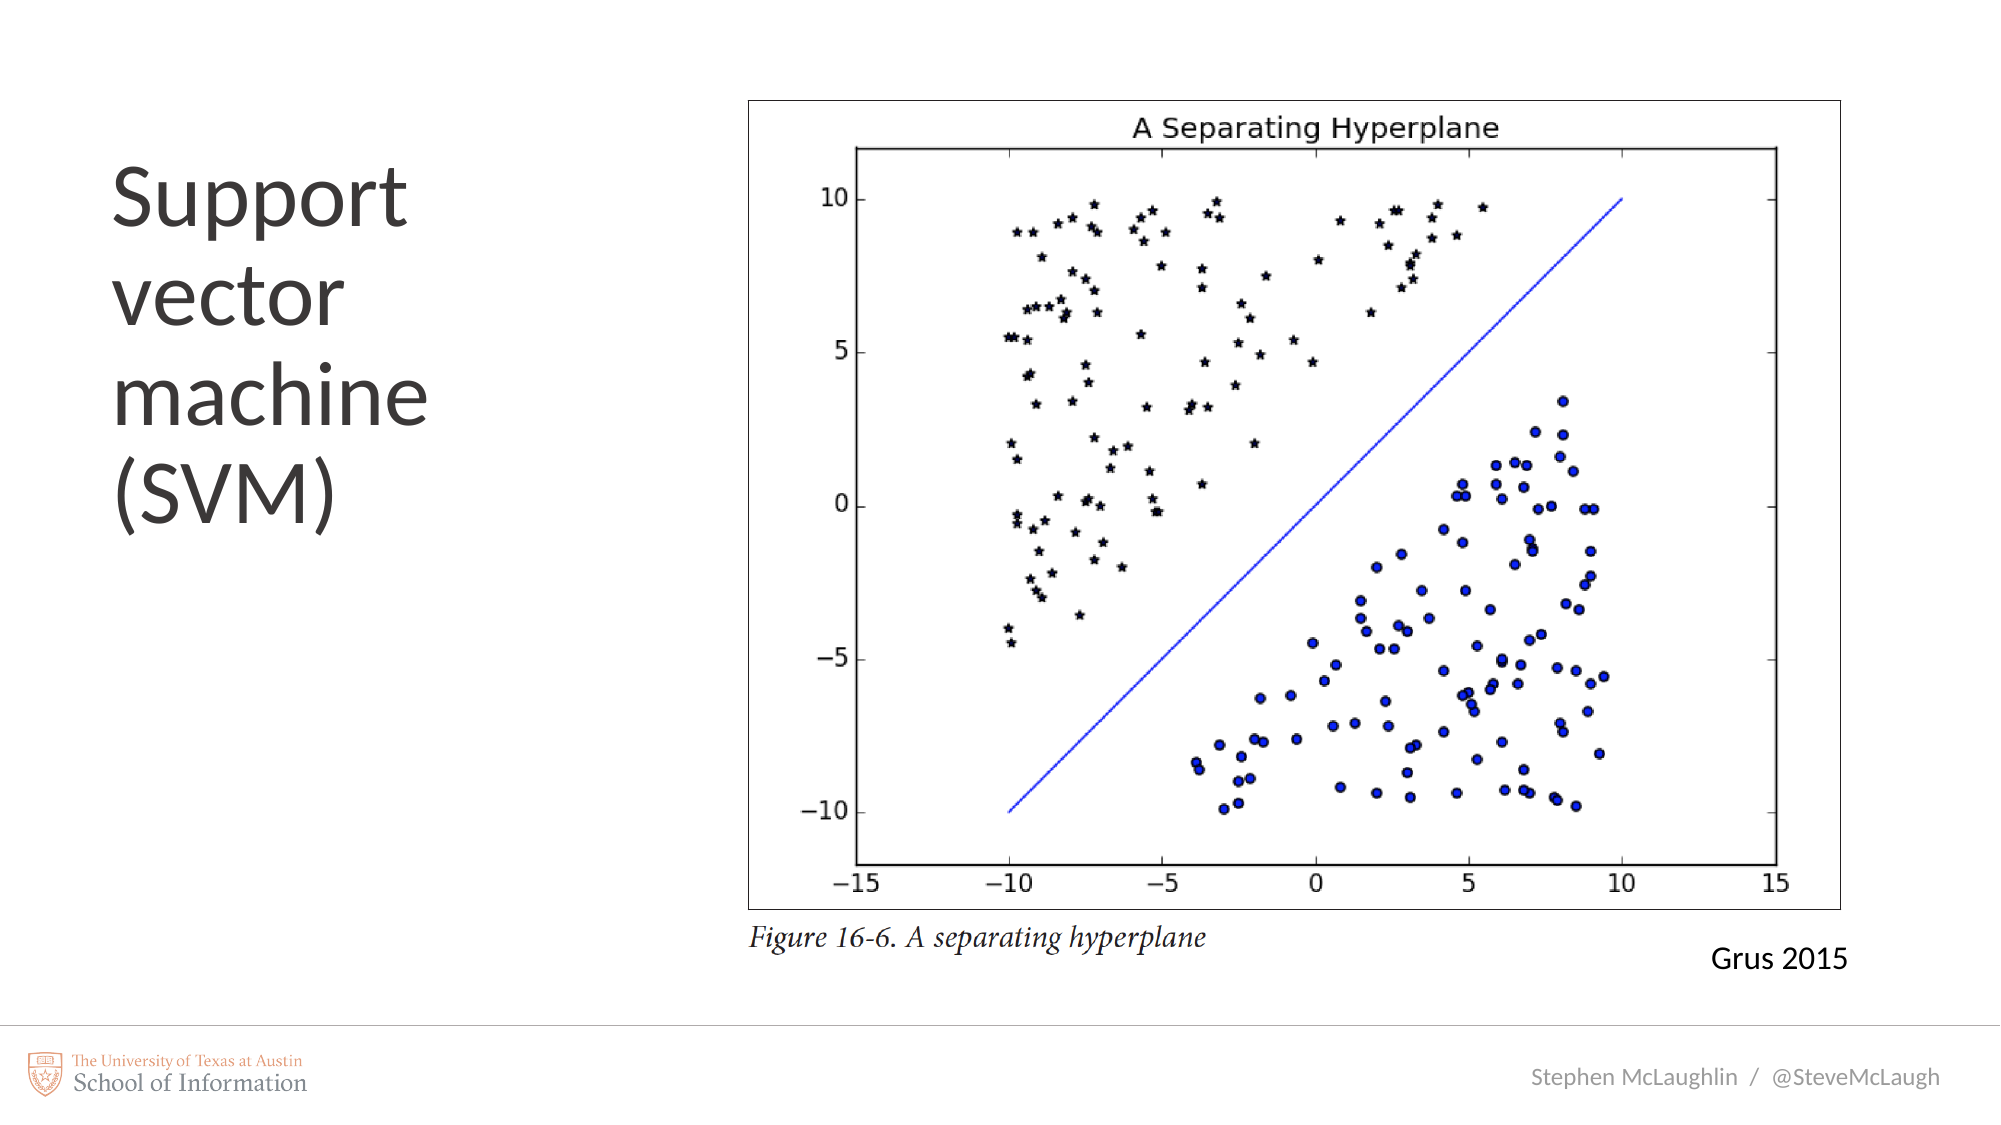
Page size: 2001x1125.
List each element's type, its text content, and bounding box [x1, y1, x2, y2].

text_box Grus 2015 [1653, 928, 1864, 984]
text_box Support vector machine (SVM) [96, 91, 736, 601]
text_box Stephen McLaughlin / @SteveMcLaugh [1516, 1052, 2000, 1098]
picture [28, 1052, 307, 1097]
picture [736, 91, 1853, 964]
